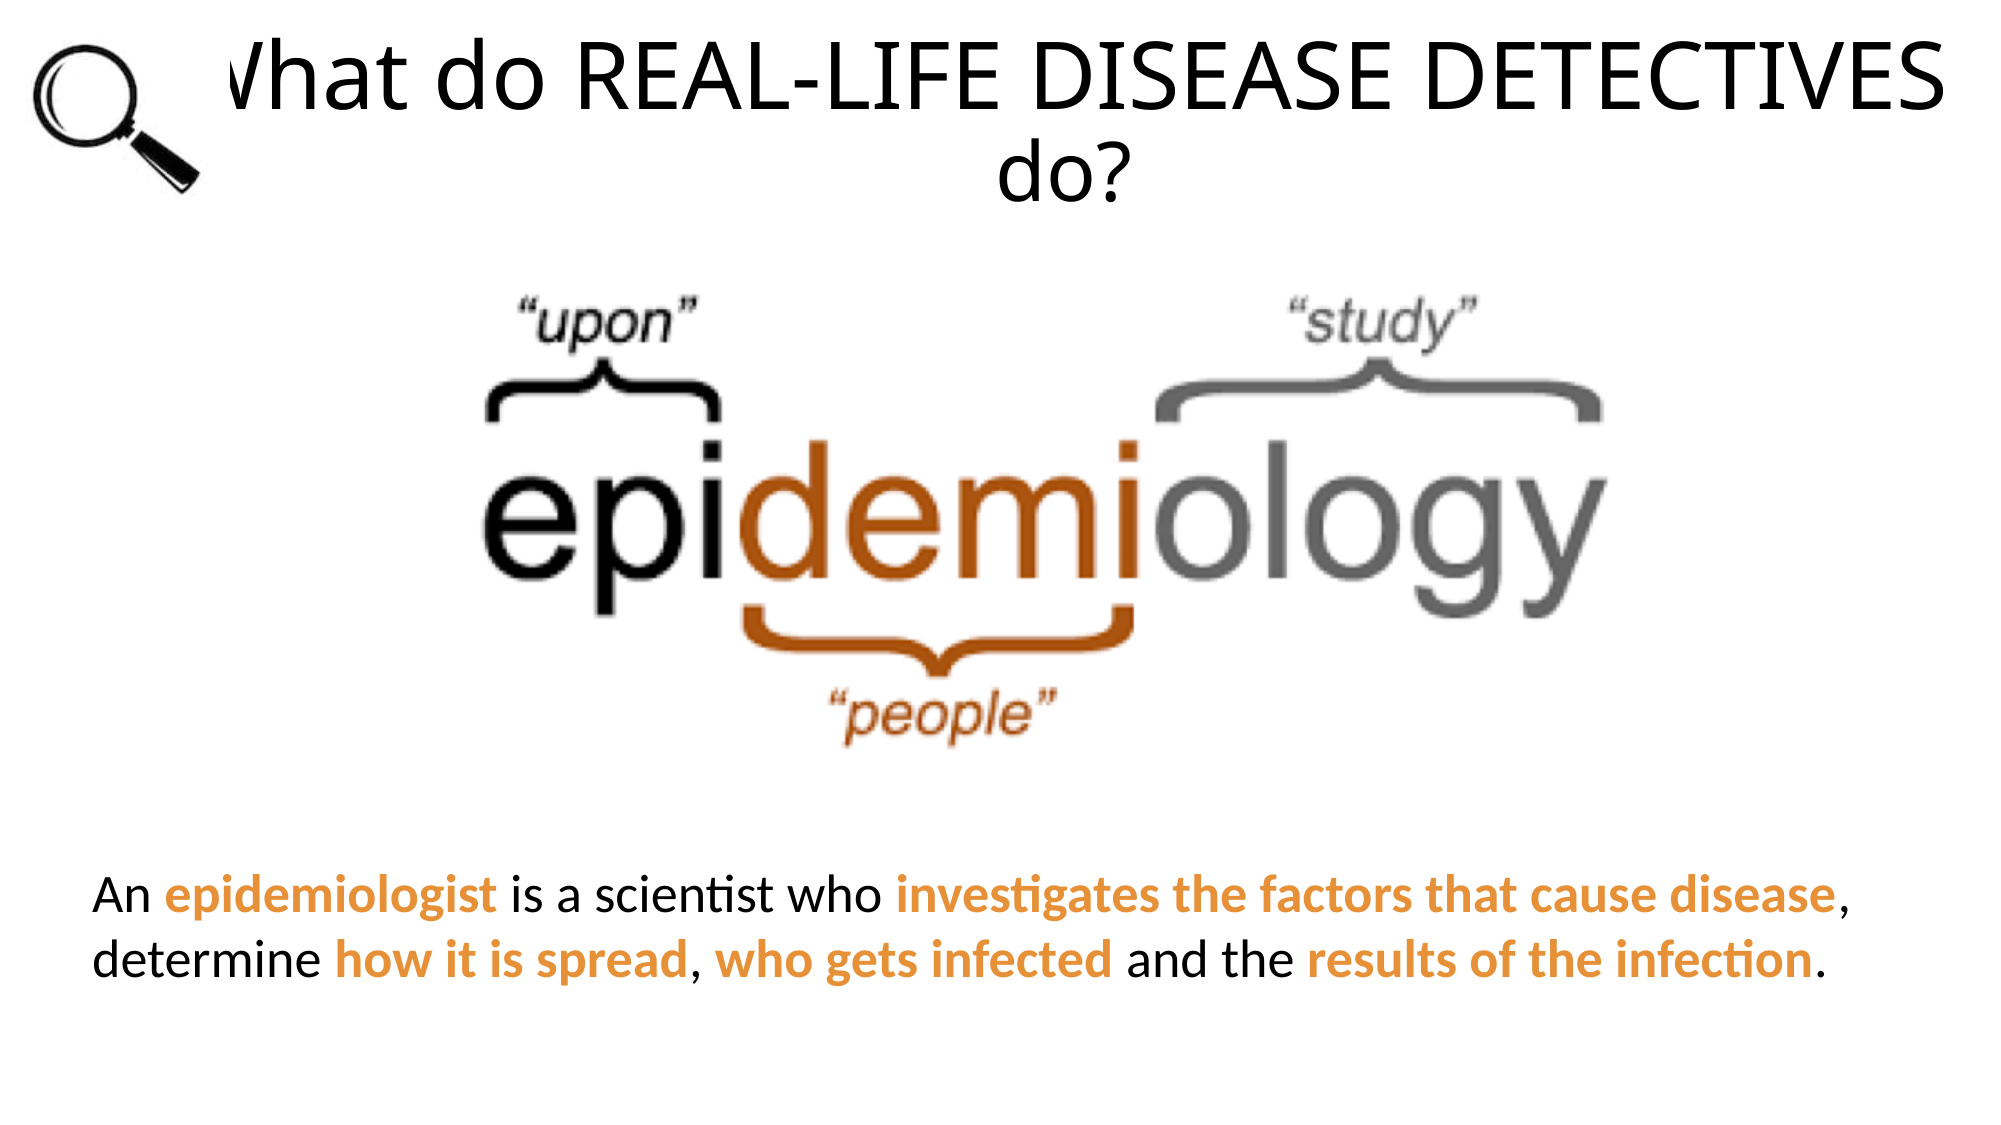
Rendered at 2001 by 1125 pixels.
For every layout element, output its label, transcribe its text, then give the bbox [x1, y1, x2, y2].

title What do REAL-LIFE DISEASE DETECTIVES do? [143, 15, 1984, 233]
picture [452, 244, 1633, 807]
text_box An epidemiologist is a scientist who investigates the factors that cause disease, determine how it is spread, who gets infected and the results of the infection. [77, 843, 1918, 995]
picture [0, 15, 230, 208]
